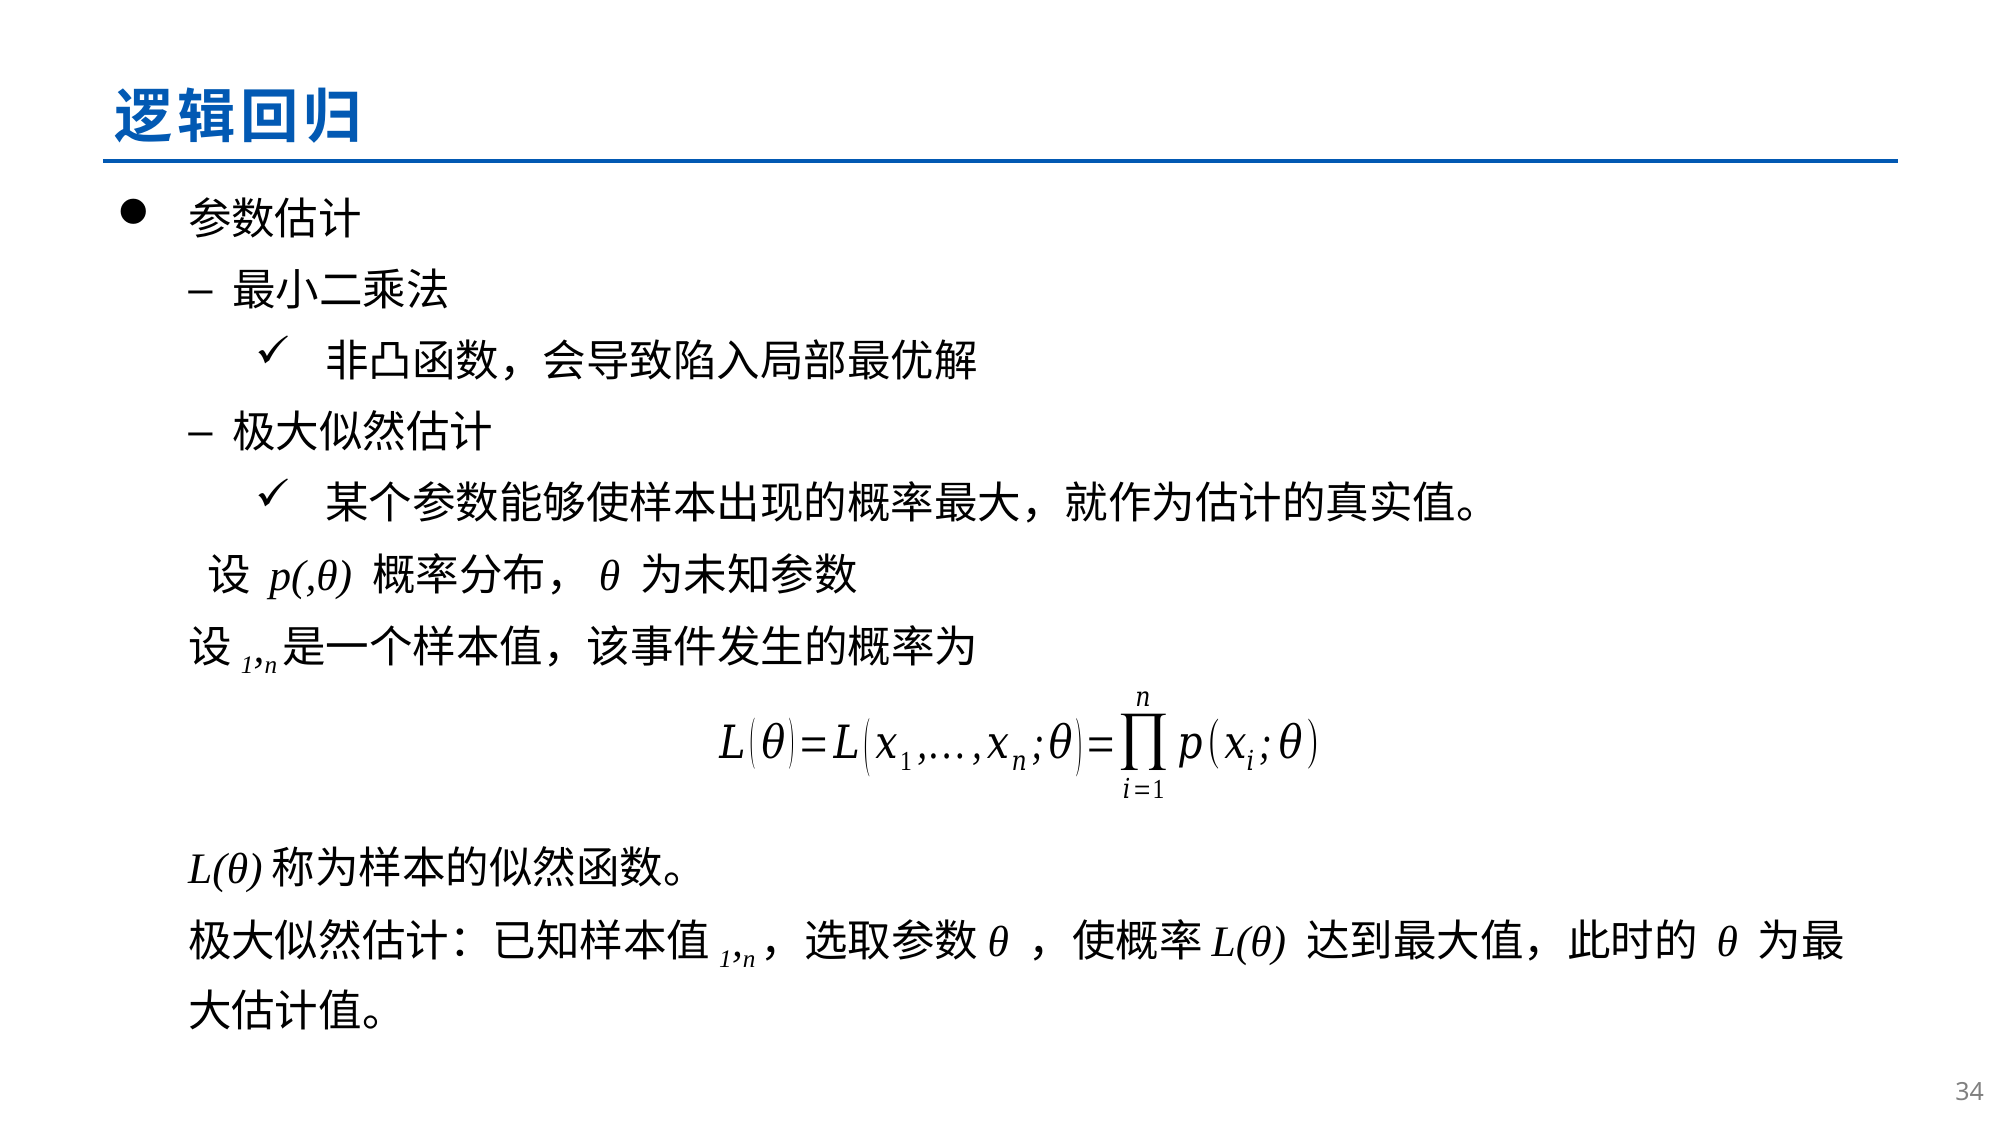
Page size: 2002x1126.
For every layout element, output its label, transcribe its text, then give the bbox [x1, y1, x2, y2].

title 逻辑回归 [99, 54, 1901, 173]
slide_number 33 [1532, 1065, 1999, 1119]
